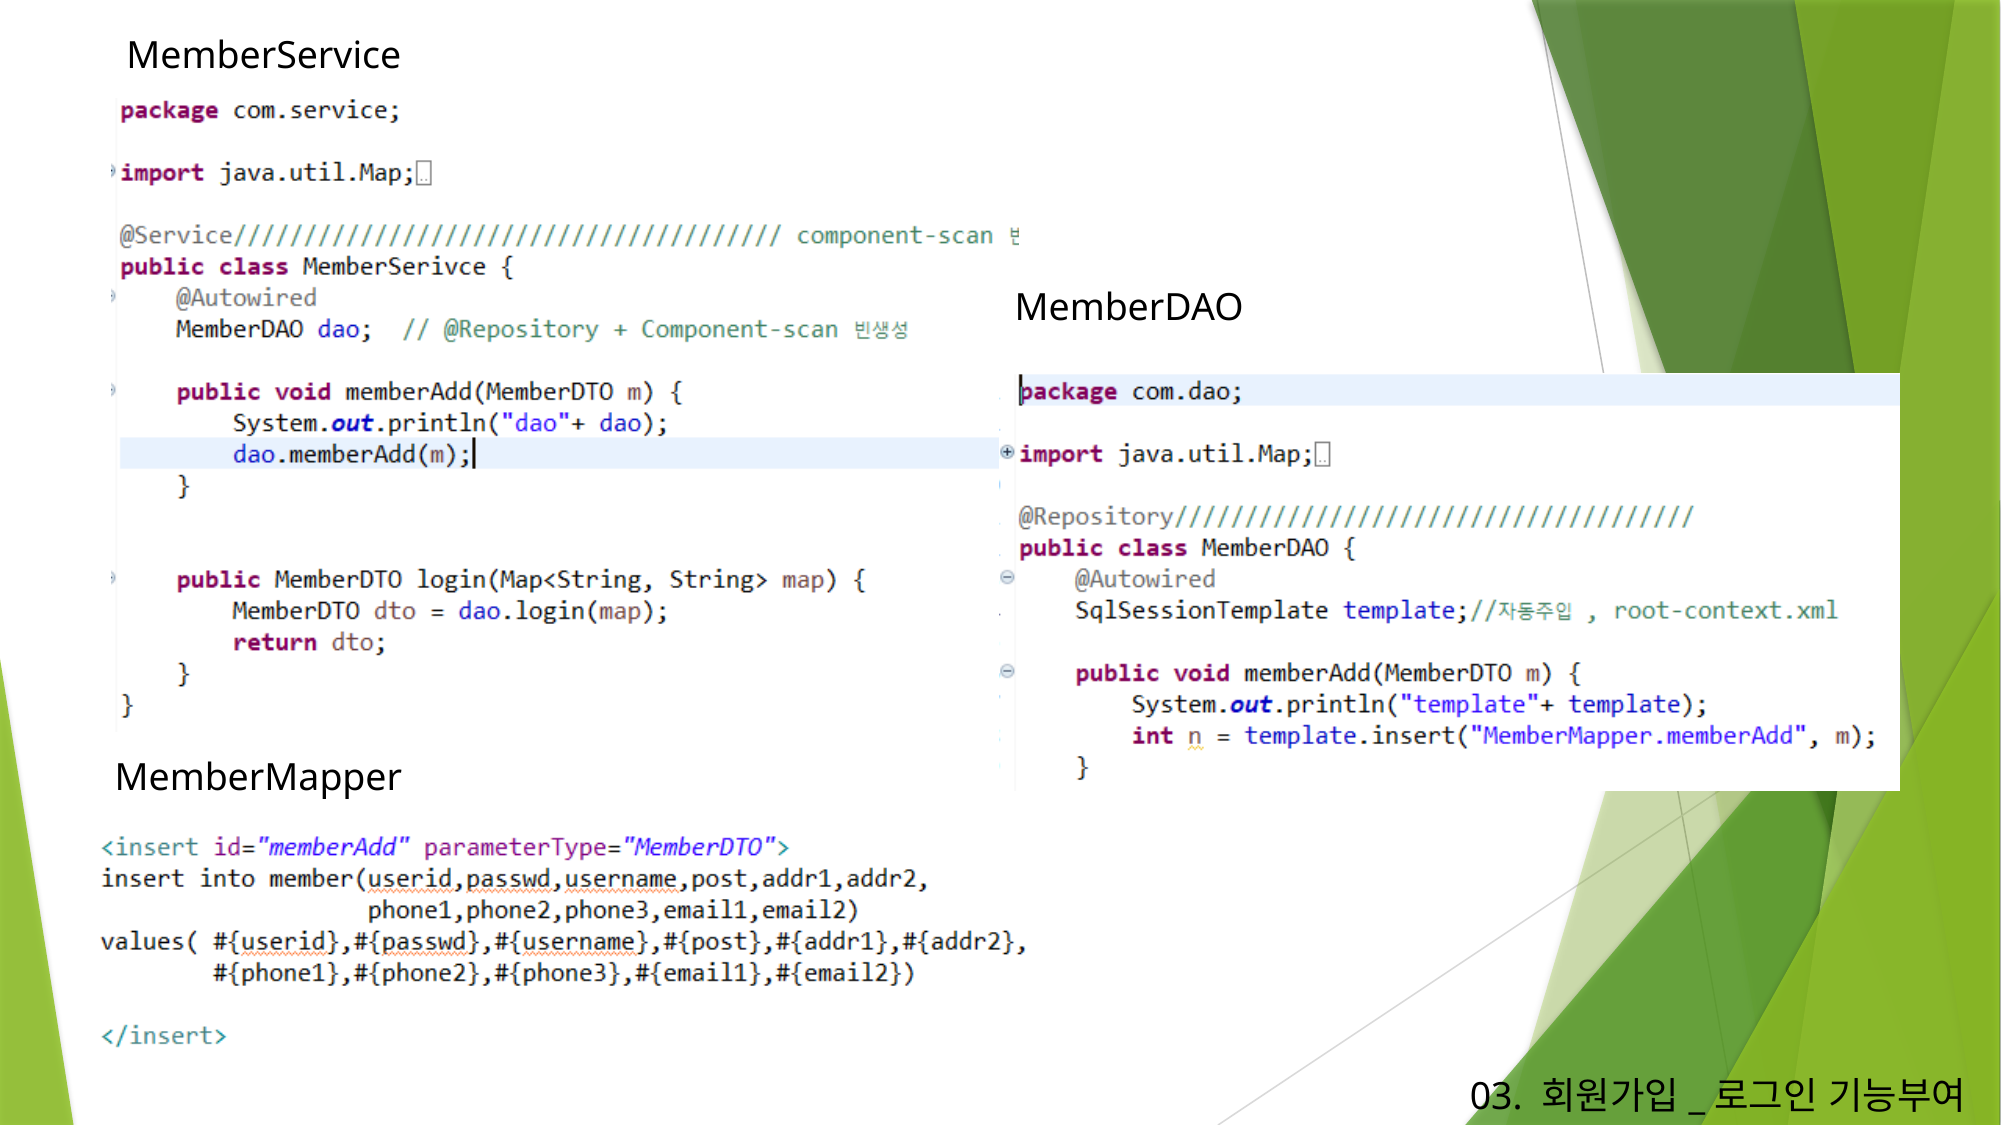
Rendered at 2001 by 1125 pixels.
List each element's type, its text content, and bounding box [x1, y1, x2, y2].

text_box MemberService [111, 23, 682, 84]
picture [81, 821, 1049, 1052]
text_box MemberDAO [1024, 275, 1570, 336]
text_box MemberMapper [99, 745, 670, 806]
text_box 03. 회원가입_로그인 기능부여 [1454, 1064, 2000, 1125]
picture [111, 98, 1901, 792]
